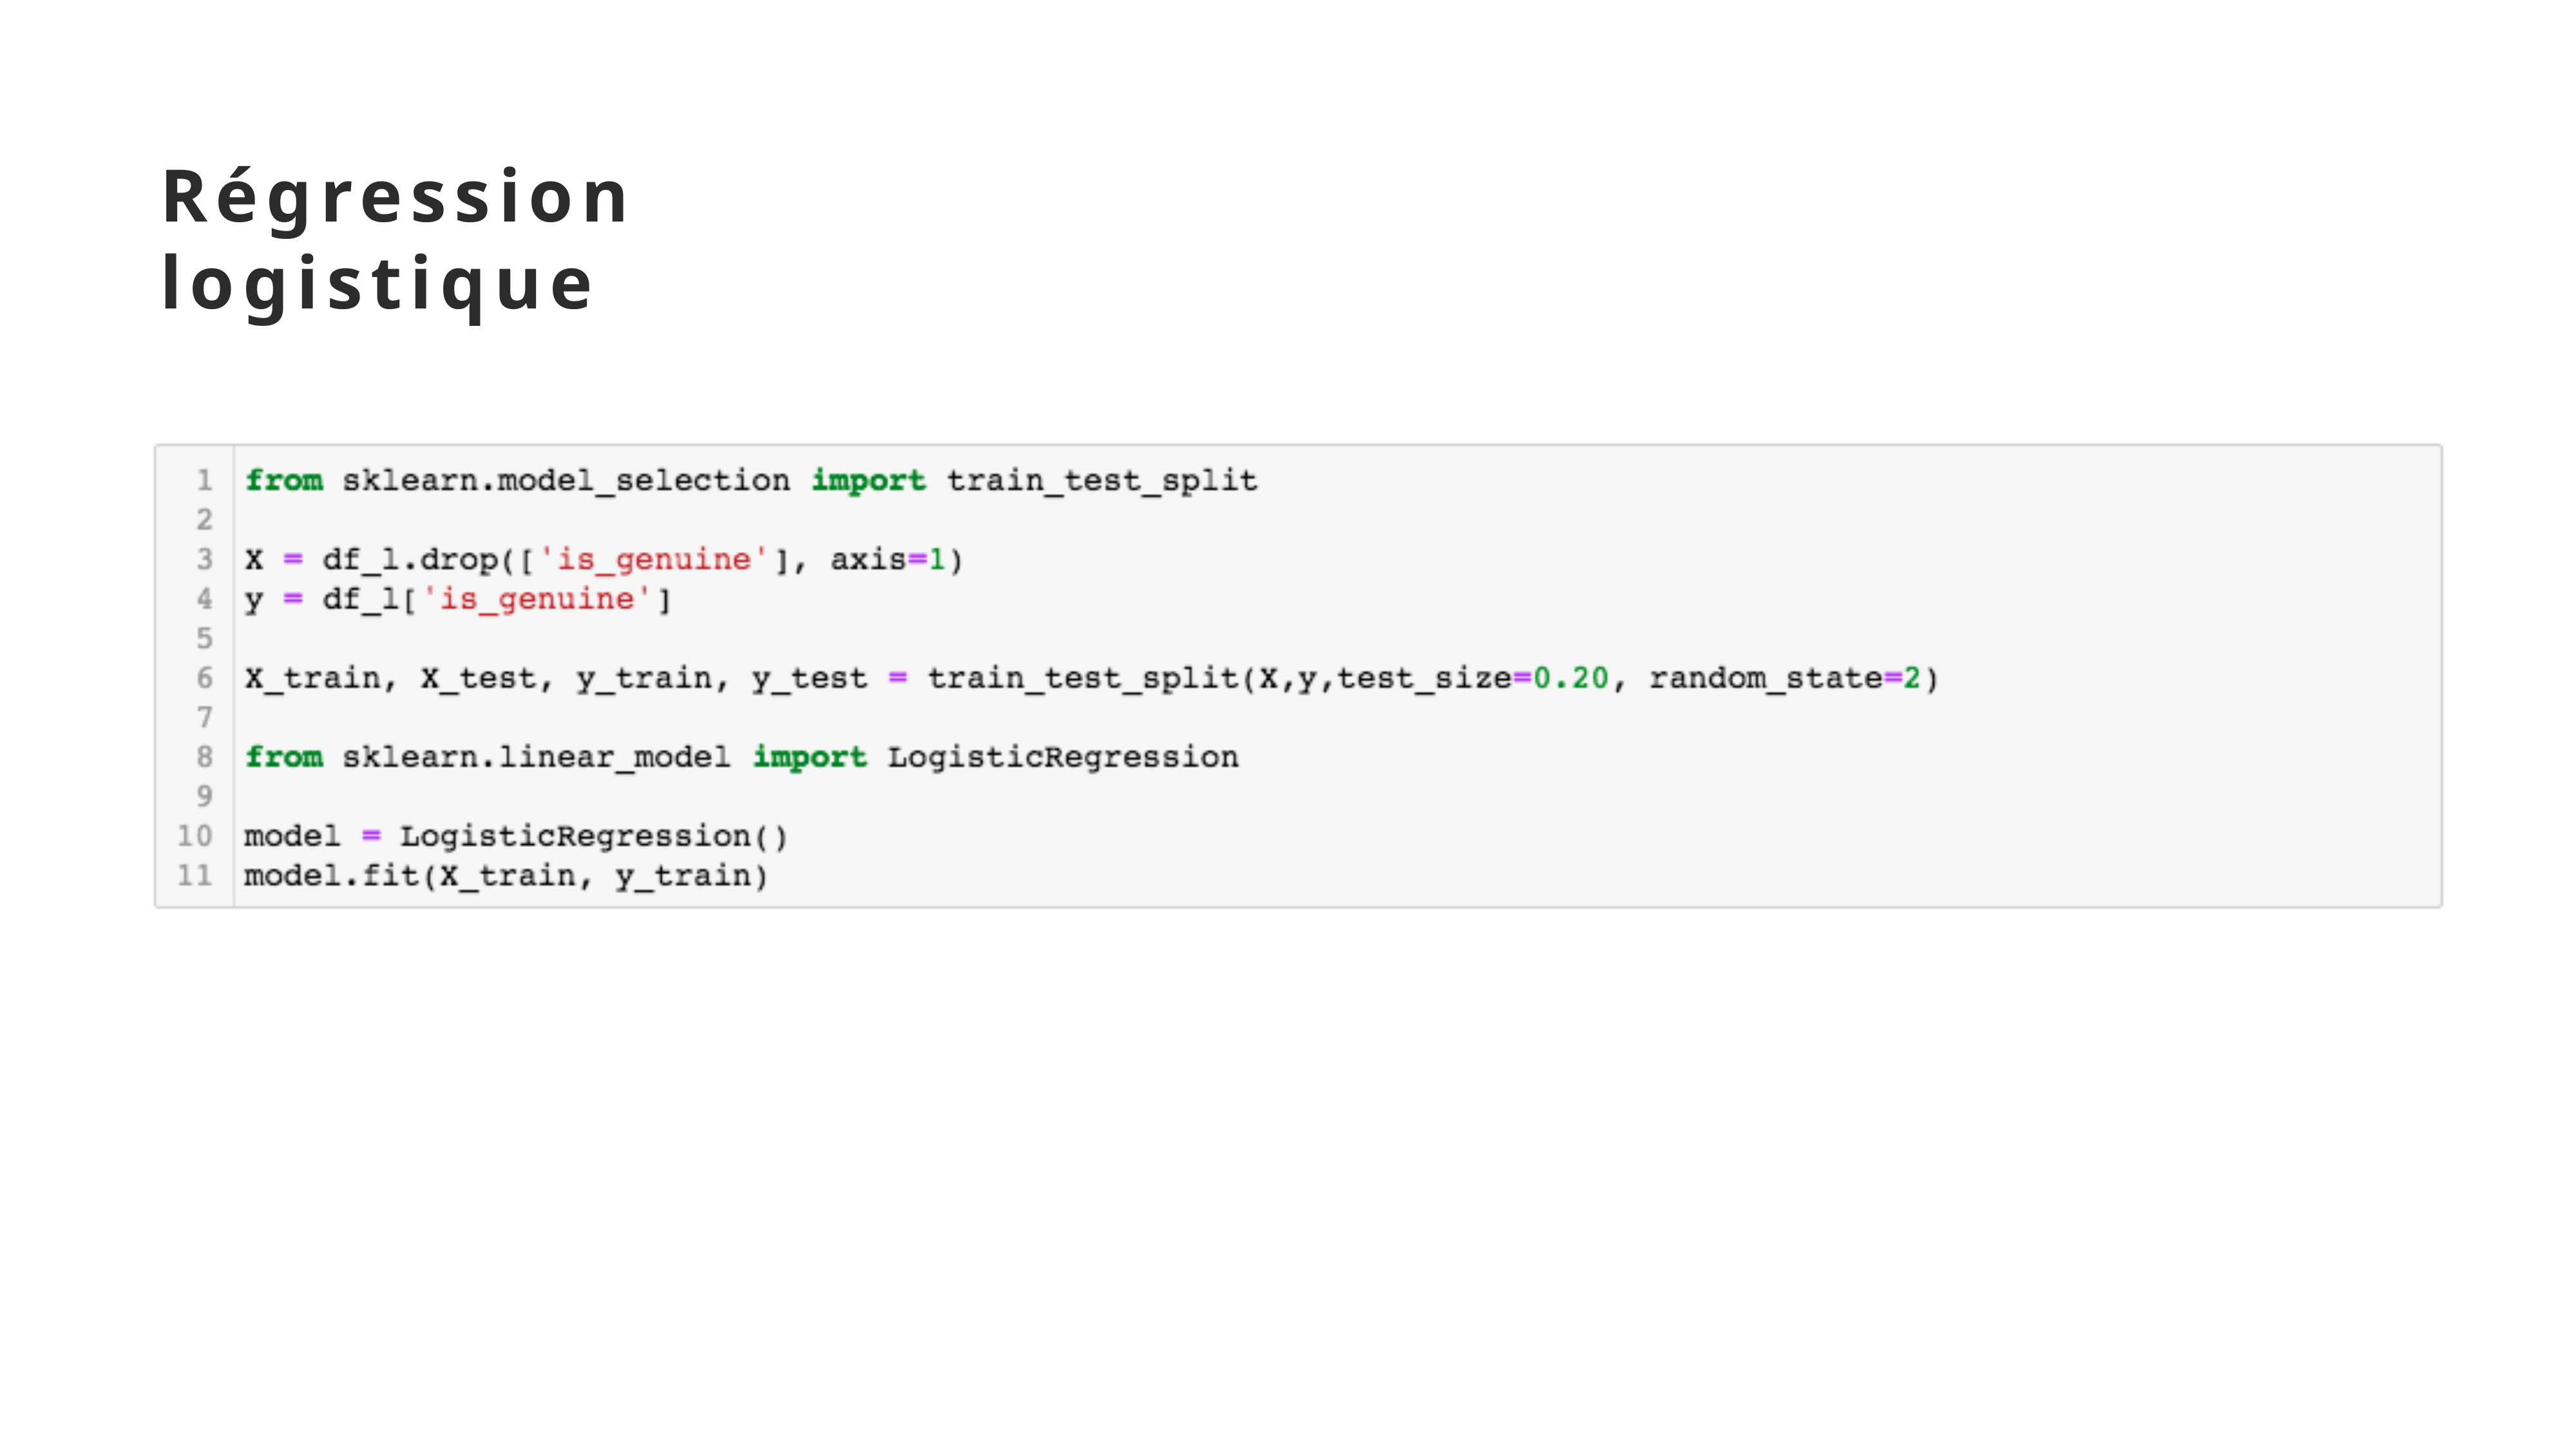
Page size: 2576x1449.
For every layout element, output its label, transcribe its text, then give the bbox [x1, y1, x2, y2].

picture [150, 440, 2456, 916]
text_box Régression logistique [150, 144, 1006, 328]
